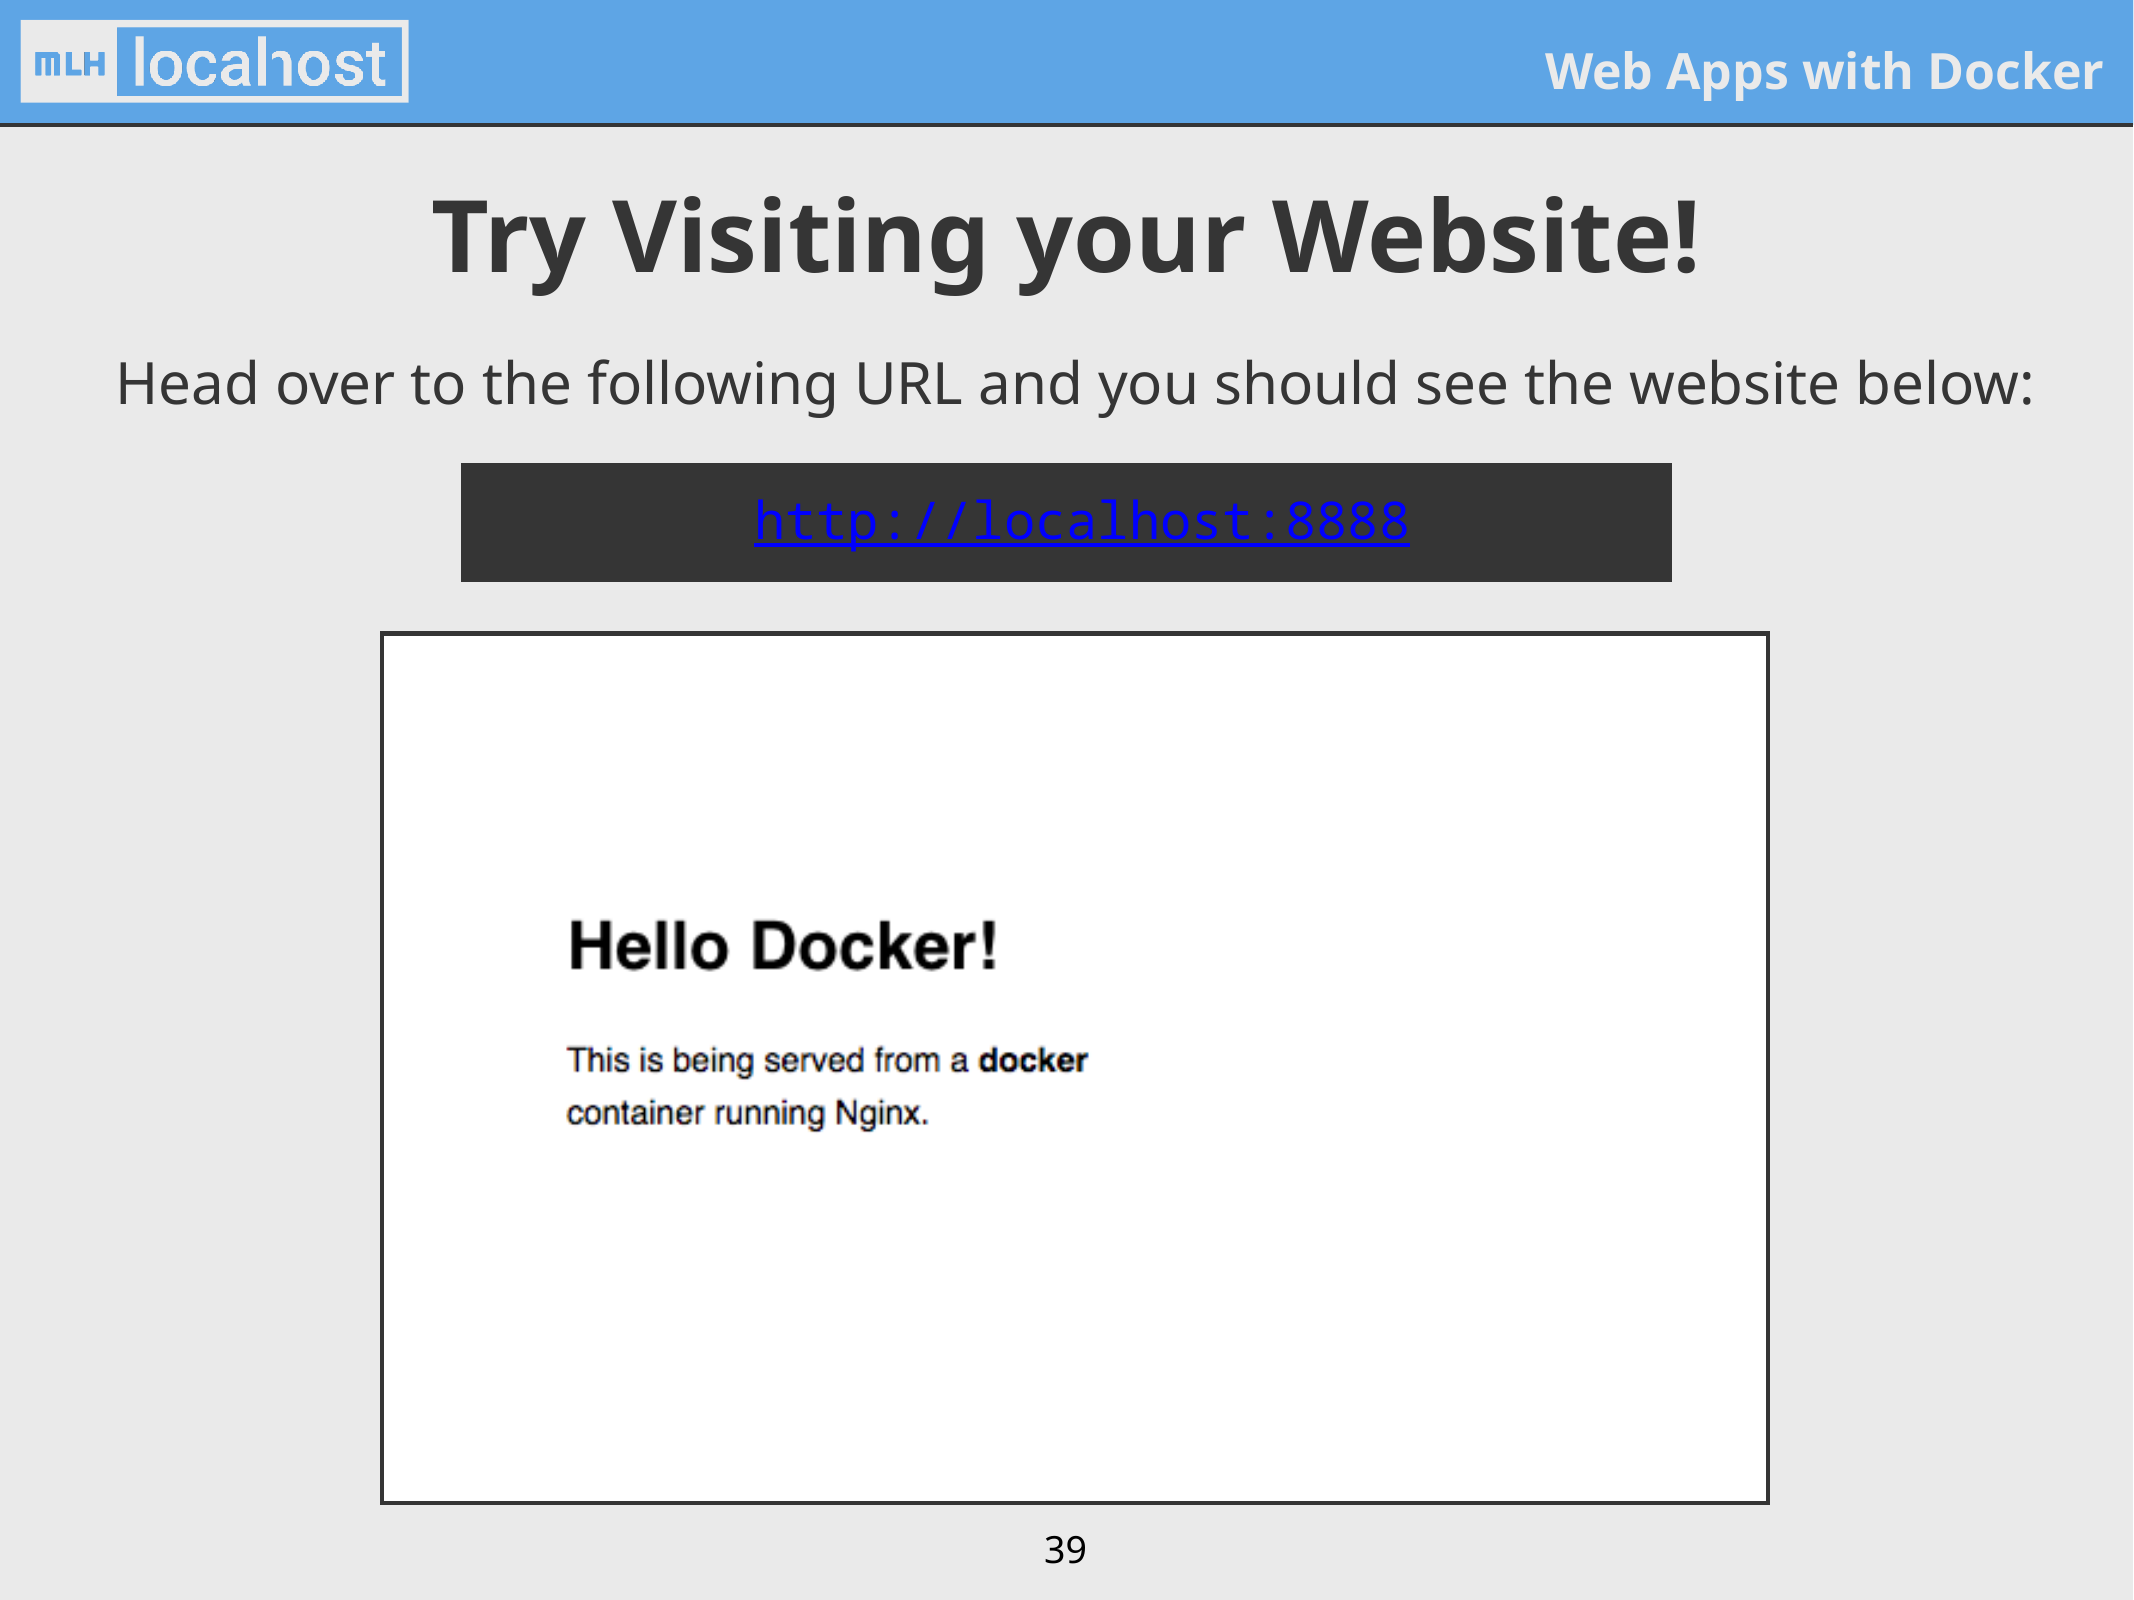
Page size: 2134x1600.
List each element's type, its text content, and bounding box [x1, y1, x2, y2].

text_box http://localhost:8888 [462, 465, 1671, 580]
text_box Try Visiting your Website! [57, 156, 2077, 309]
picture [20, 19, 410, 104]
picture [383, 635, 1767, 1502]
slide_number ‹#› [1034, 1517, 1097, 1585]
text_box [0, 0, 2134, 124]
list Web Apps with Docker [1535, 34, 2114, 106]
text_box Head over to the following URL and you should see the website below: [66, 338, 2084, 434]
